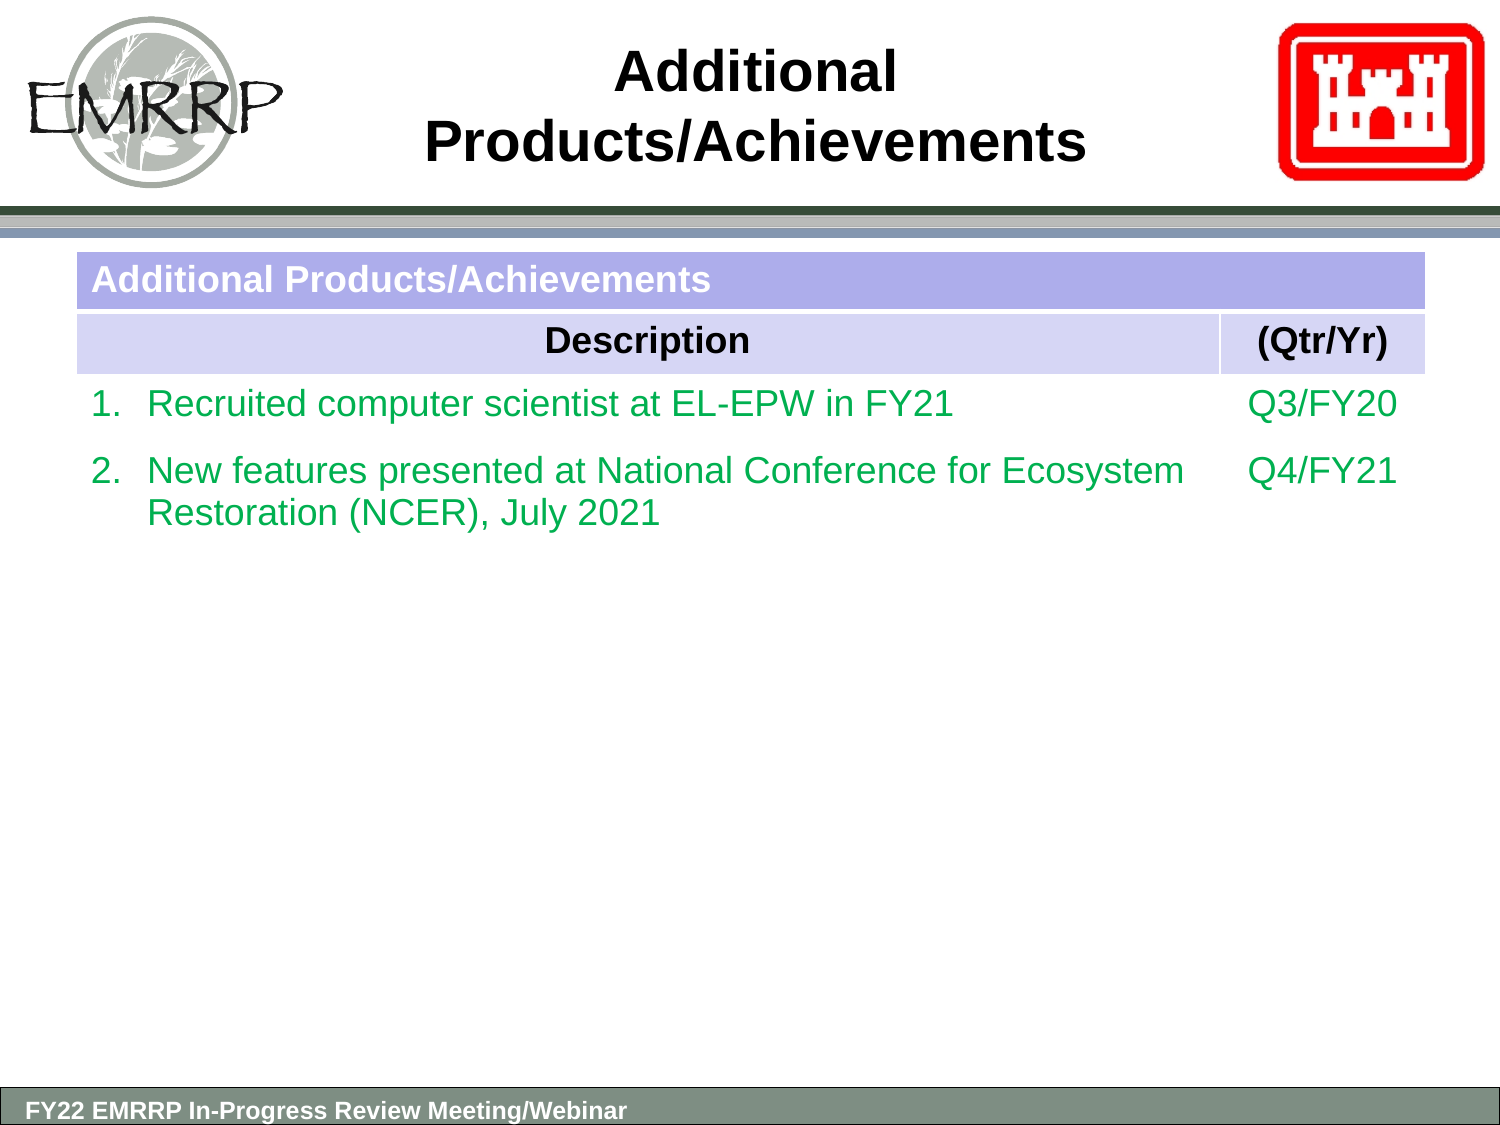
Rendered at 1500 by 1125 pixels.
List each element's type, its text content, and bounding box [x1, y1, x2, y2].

table_cell Recruited computer scientist at EL-EPW in FY21 New features presented at National Conference for Ecosystem Restoration (NCER), July 2021 [77, 376, 1219, 617]
table_cell Description [77, 314, 1219, 374]
picture [24, 12, 274, 191]
picture [0, 206, 1500, 238]
table_cell (Qtr/Yr) [1221, 314, 1425, 374]
table_header Additional Products/Achievements [77, 252, 1425, 309]
table_cell Q3/FY20 Q4/FY21 [1221, 376, 1425, 617]
picture [1275, 21, 1488, 183]
title Additional Products/Achievements [274, 1, 1238, 205]
